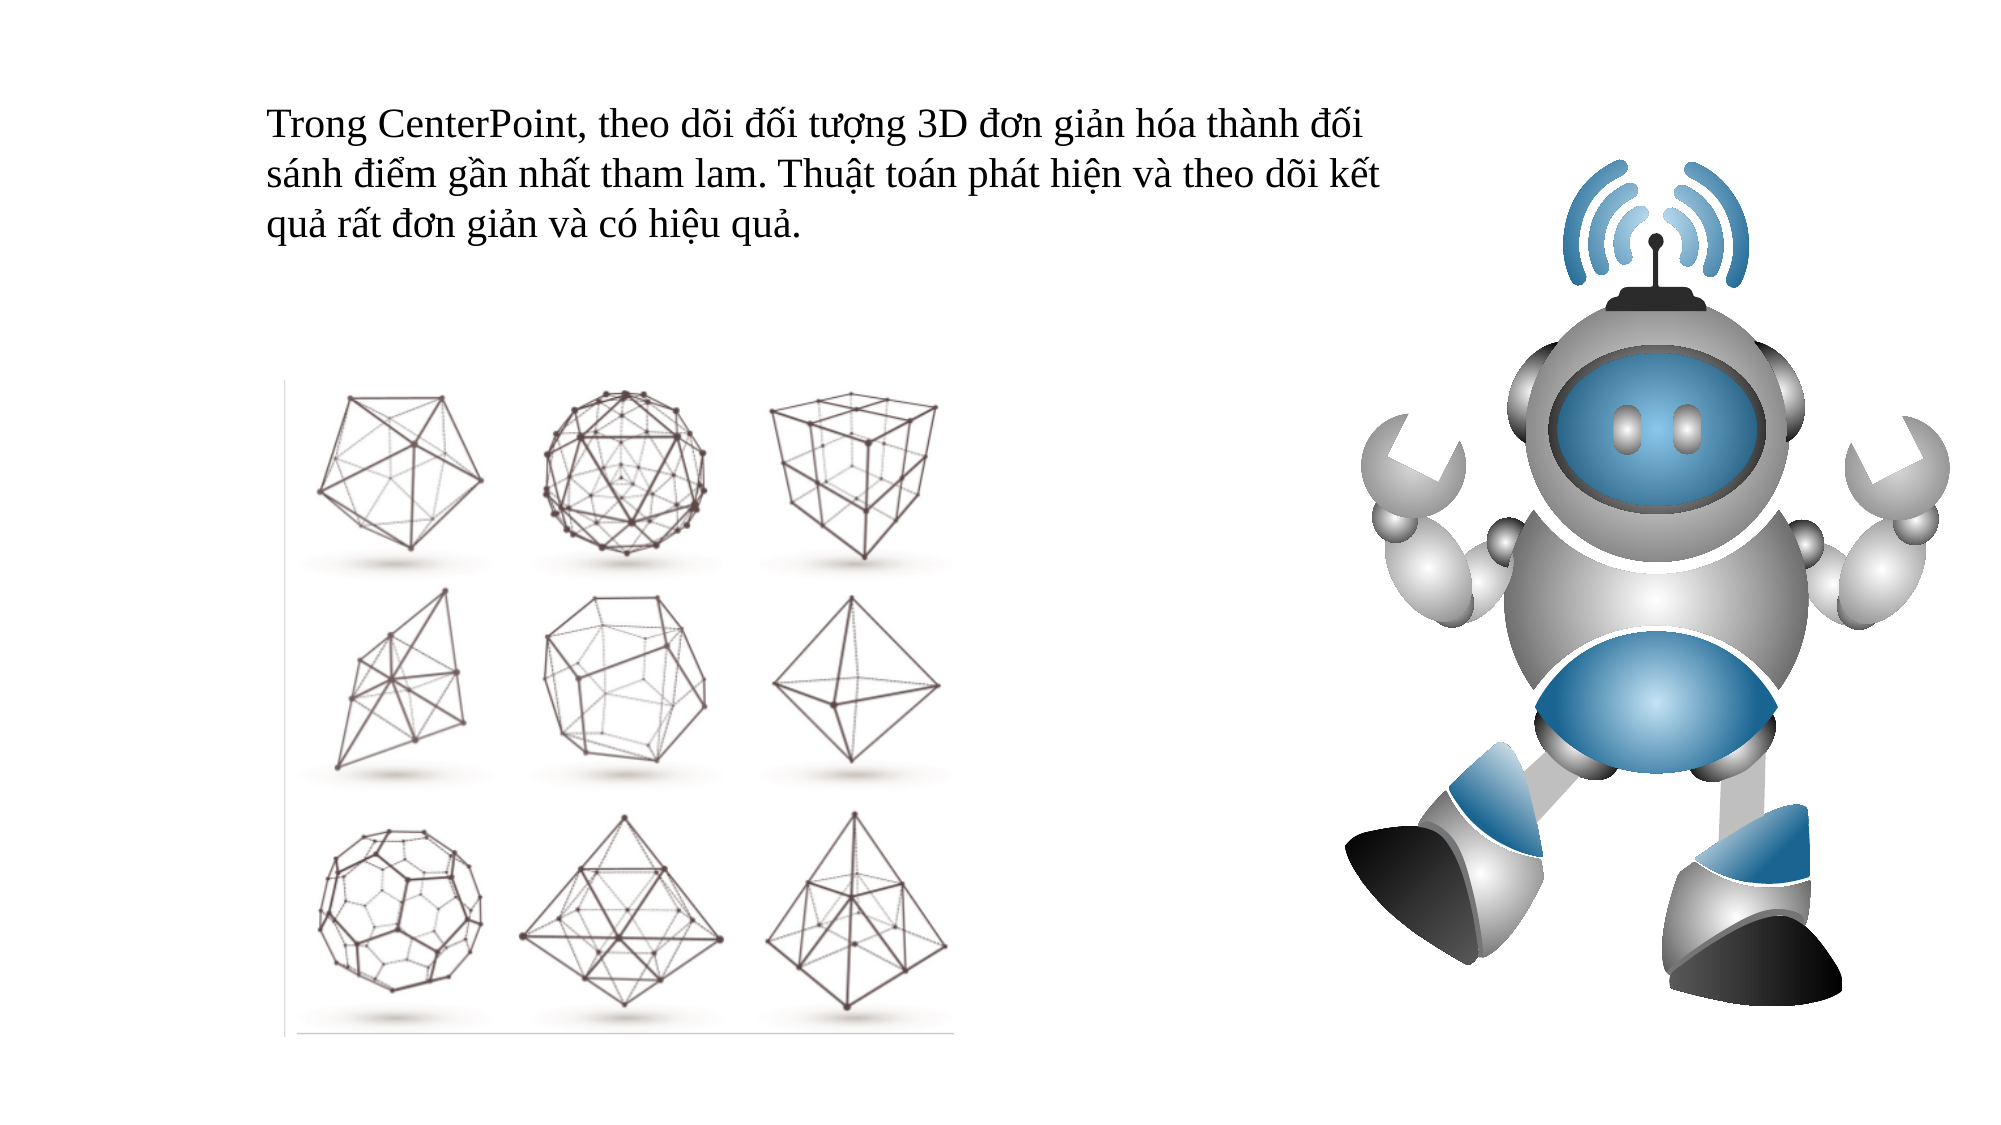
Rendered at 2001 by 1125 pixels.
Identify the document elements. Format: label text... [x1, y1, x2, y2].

text_box Trong CenterPoint, theo dõi đối tượng 3D đơn giản hóa thành đối sánh điểm gần nhất tham lam. Thuật toán phát hiện và theo dõi kết quả rất đơn giản và có hiệu quả. [251, 88, 1432, 304]
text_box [1345, 159, 1950, 1007]
picture [284, 380, 962, 1037]
